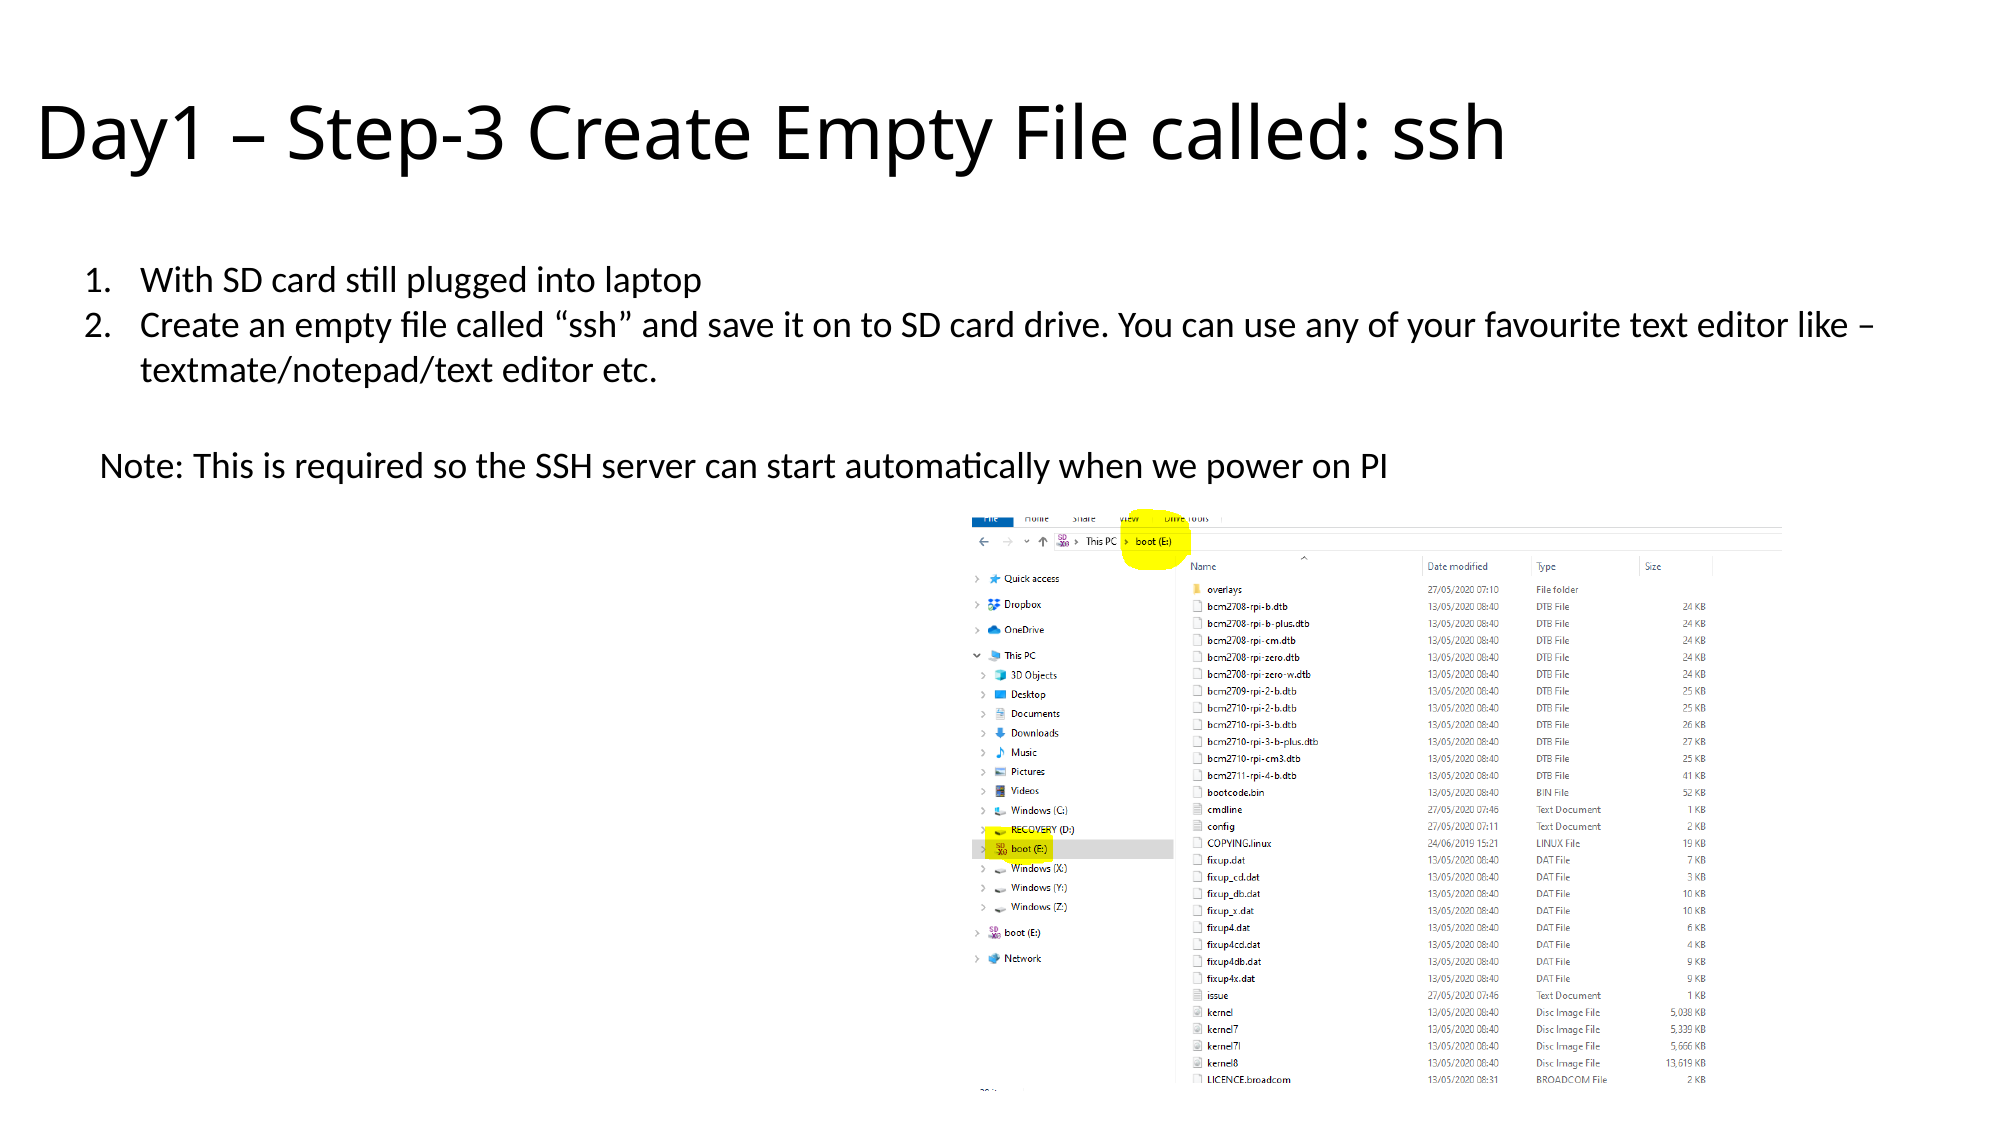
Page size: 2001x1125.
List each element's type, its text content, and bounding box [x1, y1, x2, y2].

picture [972, 509, 1783, 1091]
text_box Note: This is required so the SSH server can start automatically when we power on PI [84, 433, 1495, 494]
title Day1 – Step-3 Create Empty File called: ssh [20, 87, 1980, 184]
text_box With SD card still plugged into laptop Create an empty file called “ssh” and save it on to SD card drive. You can use any of your favourite text editor like – textmate/notepad/text editor etc. [69, 247, 1931, 398]
